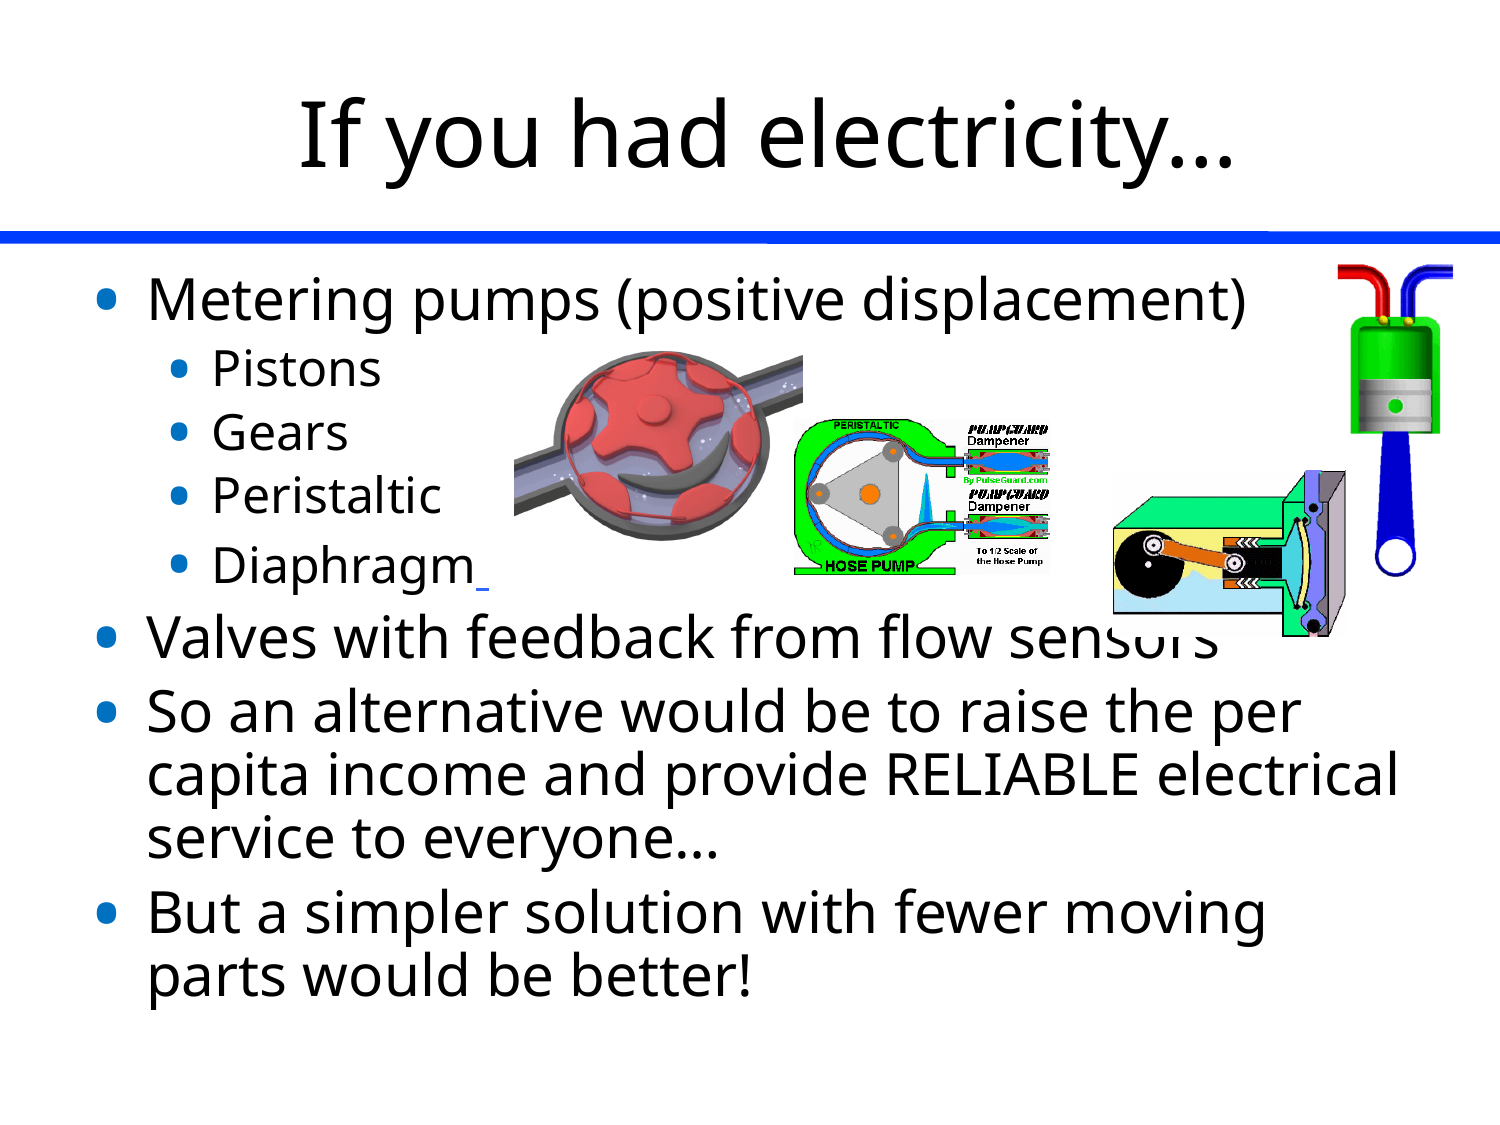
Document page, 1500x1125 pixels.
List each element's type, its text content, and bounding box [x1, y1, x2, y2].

picture [513, 337, 1050, 575]
title If you had electricity… [75, 37, 1463, 225]
picture [1112, 249, 1500, 638]
list Metering pumps (positive displacement) Pistons Gears Peristaltic Diaphragm Valves with feedback from flow sensors So an alternative would be to raise the per capita income and provide RELIABLE electrical service to everyone… But a simpler solution with fewer moving parts would be better! [74, 262, 1426, 1006]
